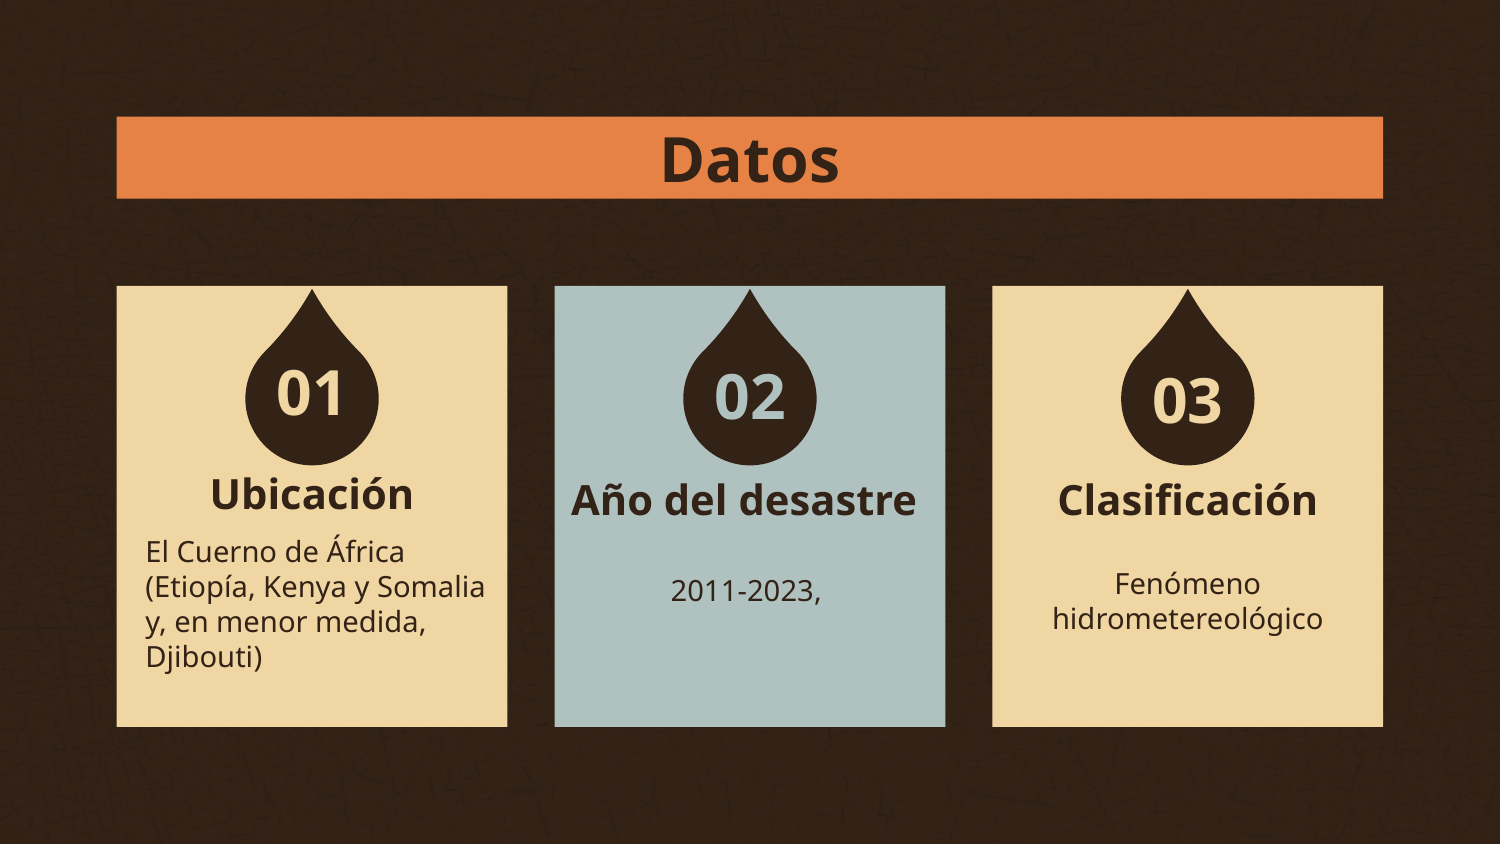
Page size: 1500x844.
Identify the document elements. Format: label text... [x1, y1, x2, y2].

subtitle Ubicación [144, 465, 480, 521]
subtitle Clasificación [1020, 470, 1355, 527]
text_box [700, 288, 800, 354]
subtitle Año del desastre [540, 470, 948, 527]
subtitle El Cuerno de África (Etiopía, Kenya y Somalia y, en menor medida, Djibouti) [130, 543, 510, 663]
title 02 [680, 354, 820, 434]
title 03 [1118, 359, 1258, 439]
text_box [693, 434, 807, 466]
subtitle 2011-2023, [604, 530, 896, 650]
text_box [265, 288, 359, 351]
text_box [1134, 288, 1242, 359]
title Datos [116, 116, 1384, 199]
title 01 [242, 351, 382, 431]
subtitle Fenómeno hidrometereológico [1031, 540, 1345, 660]
text_box [1134, 439, 1241, 466]
text_box [253, 431, 371, 466]
